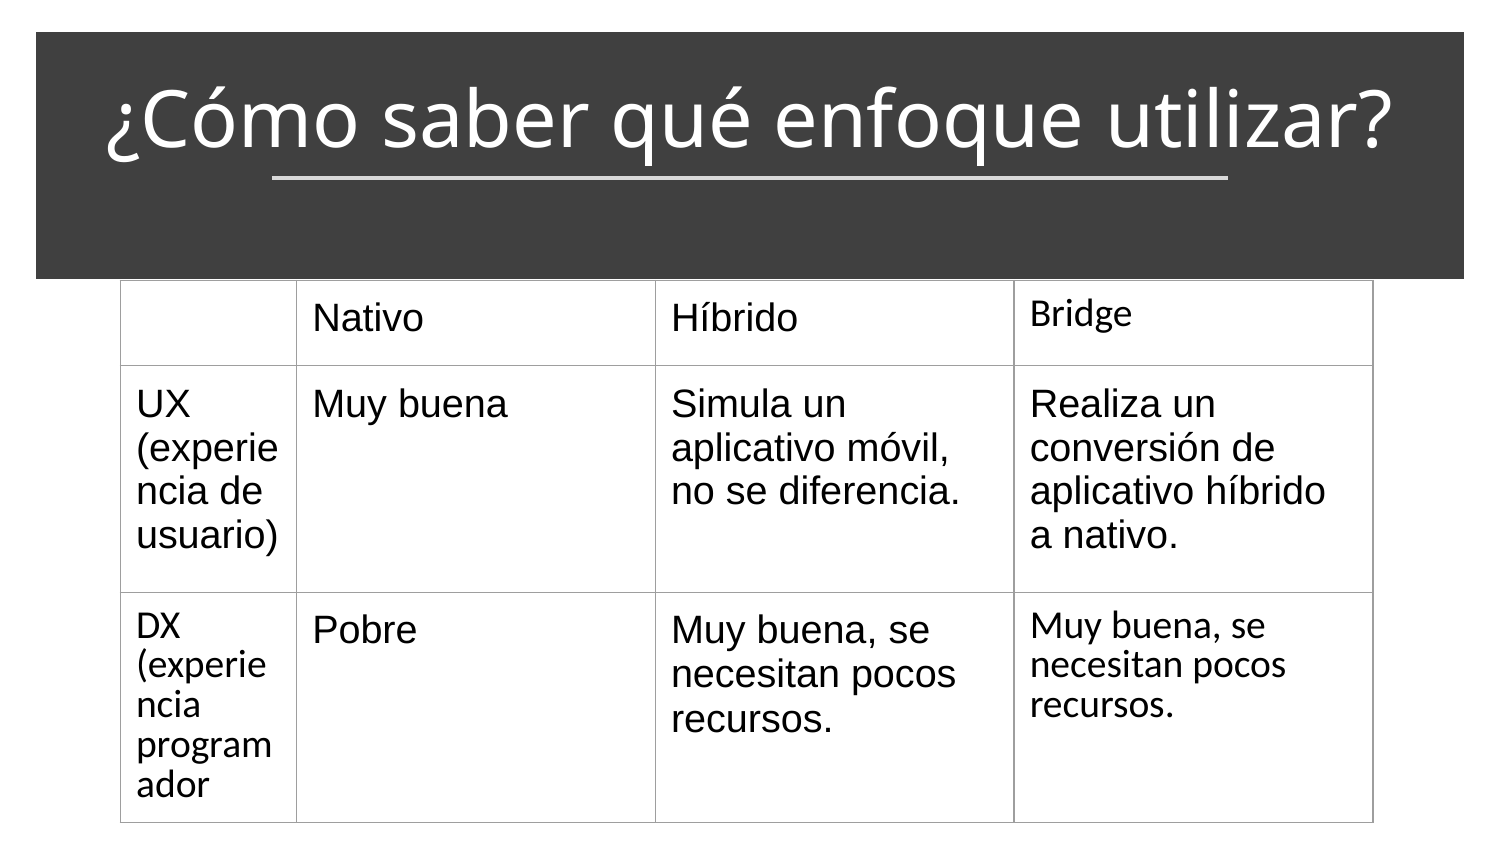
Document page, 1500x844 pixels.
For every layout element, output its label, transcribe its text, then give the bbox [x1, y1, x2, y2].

table_cell UX (experiencia de usuario) [121, 366, 296, 592]
text_box [46, 41, 1455, 270]
table_header Bridge [1015, 281, 1372, 365]
table_cell Pobre [297, 593, 655, 822]
table_cell Realiza un conversión de aplicativo híbrido a nativo. [1015, 366, 1372, 592]
table_header [121, 281, 296, 365]
table_cell Muy buena, se necesitan pocos recursos. [656, 593, 1013, 822]
text_box ¿Cómo saber qué enfoque utilizar? [64, 57, 1436, 172]
table_cell Muy buena [297, 366, 655, 592]
table_header Nativo [297, 281, 655, 365]
table_cell Muy buena, se necesitan pocos recursos. [1015, 593, 1372, 822]
table_header Híbrido [656, 281, 1013, 365]
table_cell DX (experiencia programador [121, 593, 296, 822]
table_cell Simula un aplicativo móvil, no se diferencia. [656, 366, 1013, 592]
